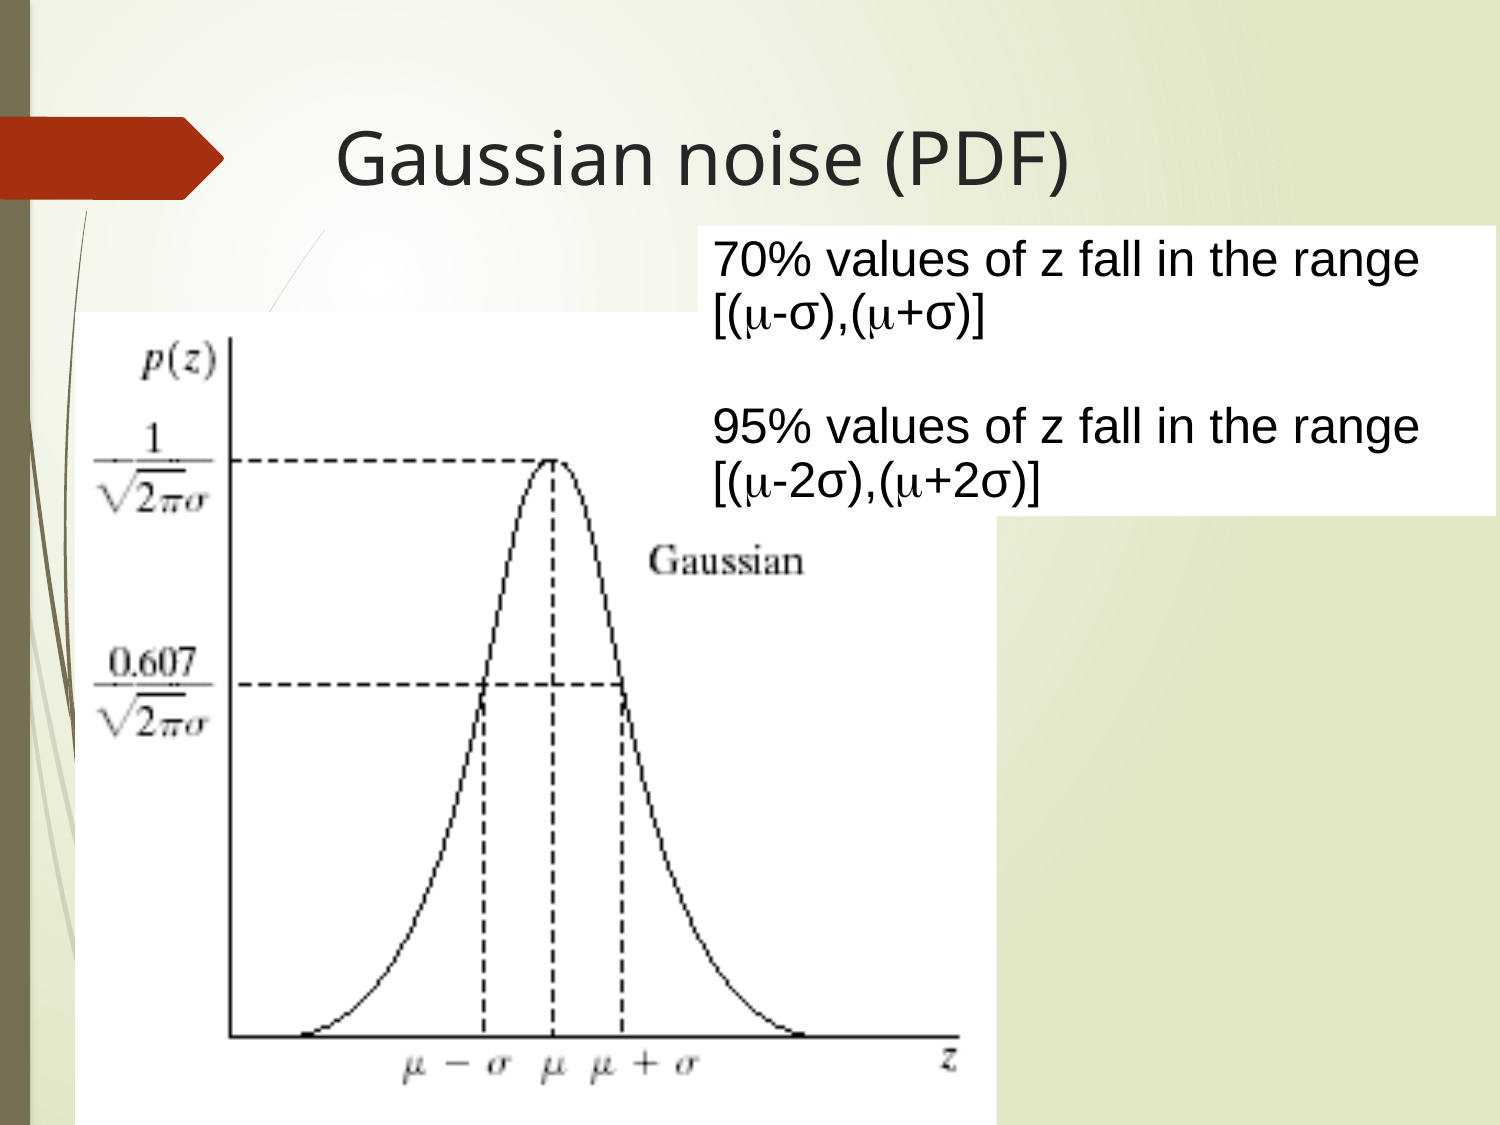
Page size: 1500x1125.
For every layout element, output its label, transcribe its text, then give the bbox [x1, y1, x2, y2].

picture [74, 312, 997, 1125]
text_box 70% values of z fall in the range [(-σ),(+σ)] 95% values of z fall in the range [(-2σ),(+2σ)] [697, 225, 1497, 517]
title Gaussian noise (PDF) [319, 102, 1400, 311]
